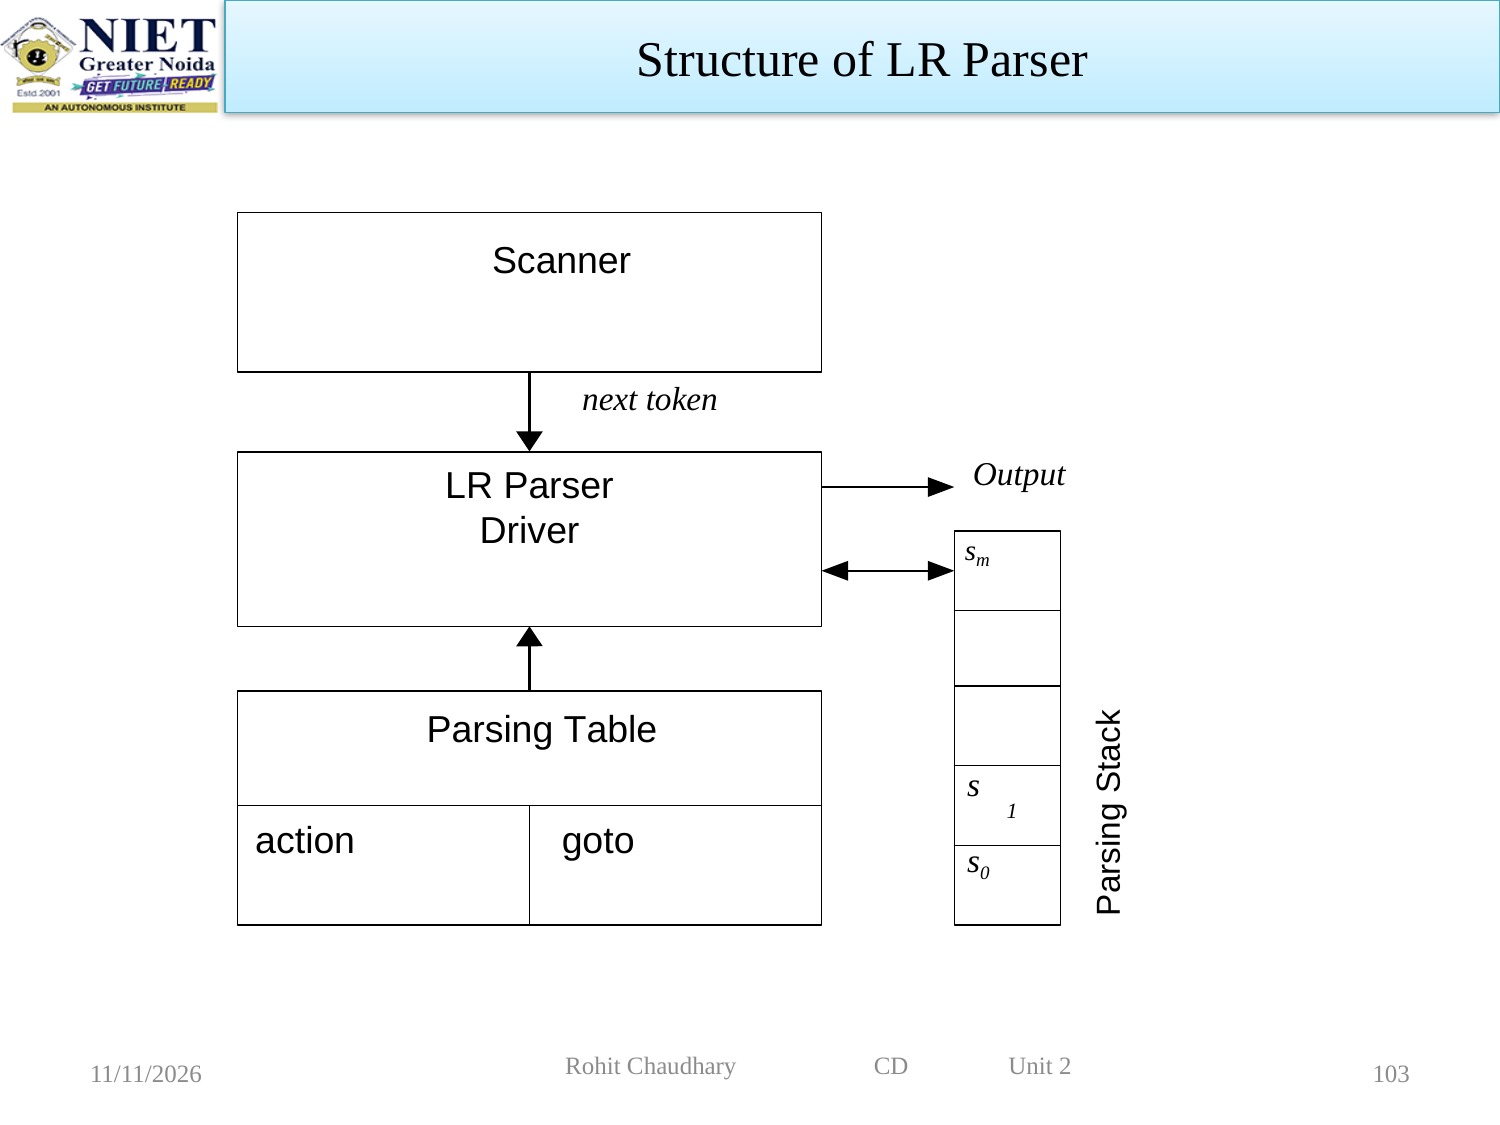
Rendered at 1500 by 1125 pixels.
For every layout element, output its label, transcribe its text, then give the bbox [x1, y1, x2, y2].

text_box Structure of LR Parser [224, 0, 1500, 113]
footer Rohit Chaudhary CD Unit 2 [512, 1042, 1074, 1088]
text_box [237, 212, 1188, 926]
slide_number 103 [1074, 1042, 1425, 1103]
picture [0, 16, 218, 113]
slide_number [75, 1042, 425, 1103]
